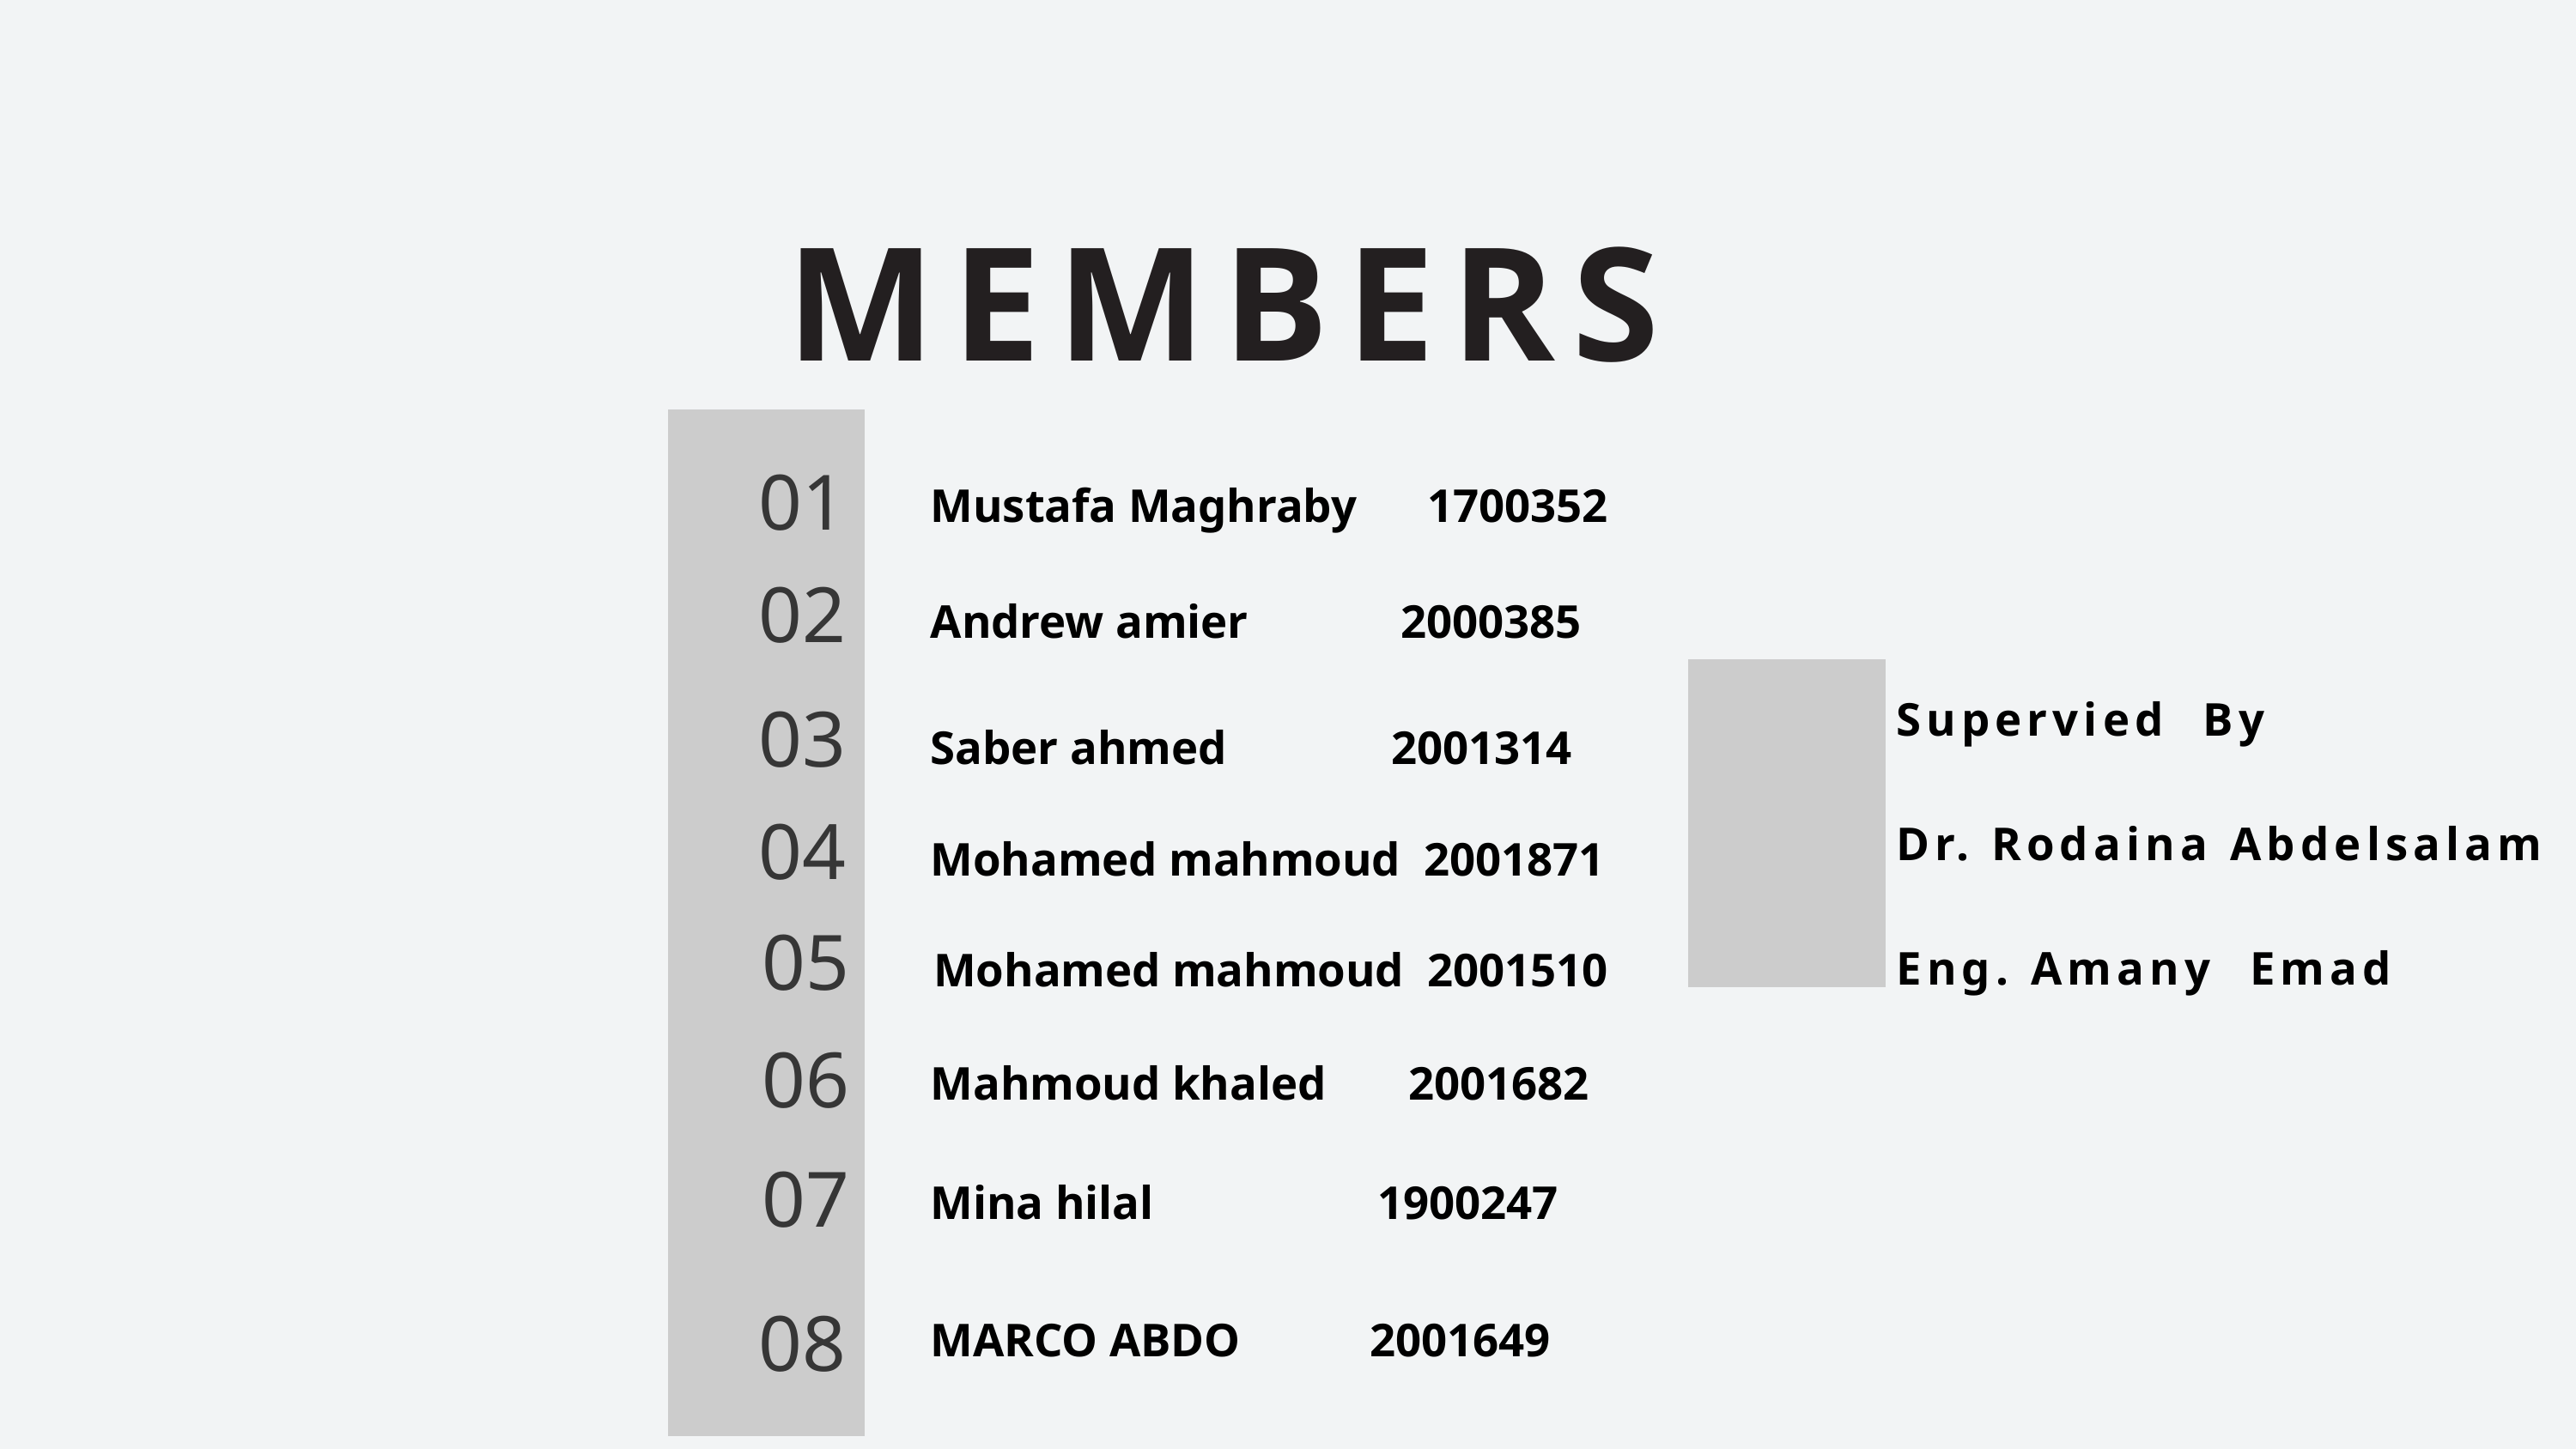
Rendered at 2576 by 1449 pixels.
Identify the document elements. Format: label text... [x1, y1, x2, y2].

text_box Mustafa Maghraby 1700352 [930, 469, 1747, 585]
text_box Mohamed mahmoud 2001871 [930, 822, 1683, 885]
text_box Andrew amier 2000385 [930, 585, 1787, 710]
text_box Supervied By Dr. Rodaina Abdelsalam Eng. Amany Emad [1896, 682, 2576, 1119]
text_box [667, 409, 866, 1437]
text_box MARCO ABDO 2001649 [930, 1303, 1787, 1428]
text_box Saber ahmed 2001314 [930, 710, 1683, 822]
text_box Mohamed mahmoud 2001510 [933, 933, 1790, 997]
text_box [1687, 658, 1886, 988]
text_box Mina hilal 1900247 [930, 1166, 1787, 1291]
text_box Mahmoud khaled 2001682 [930, 1046, 1747, 1166]
text_box MEMBERS [702, 146, 1747, 393]
